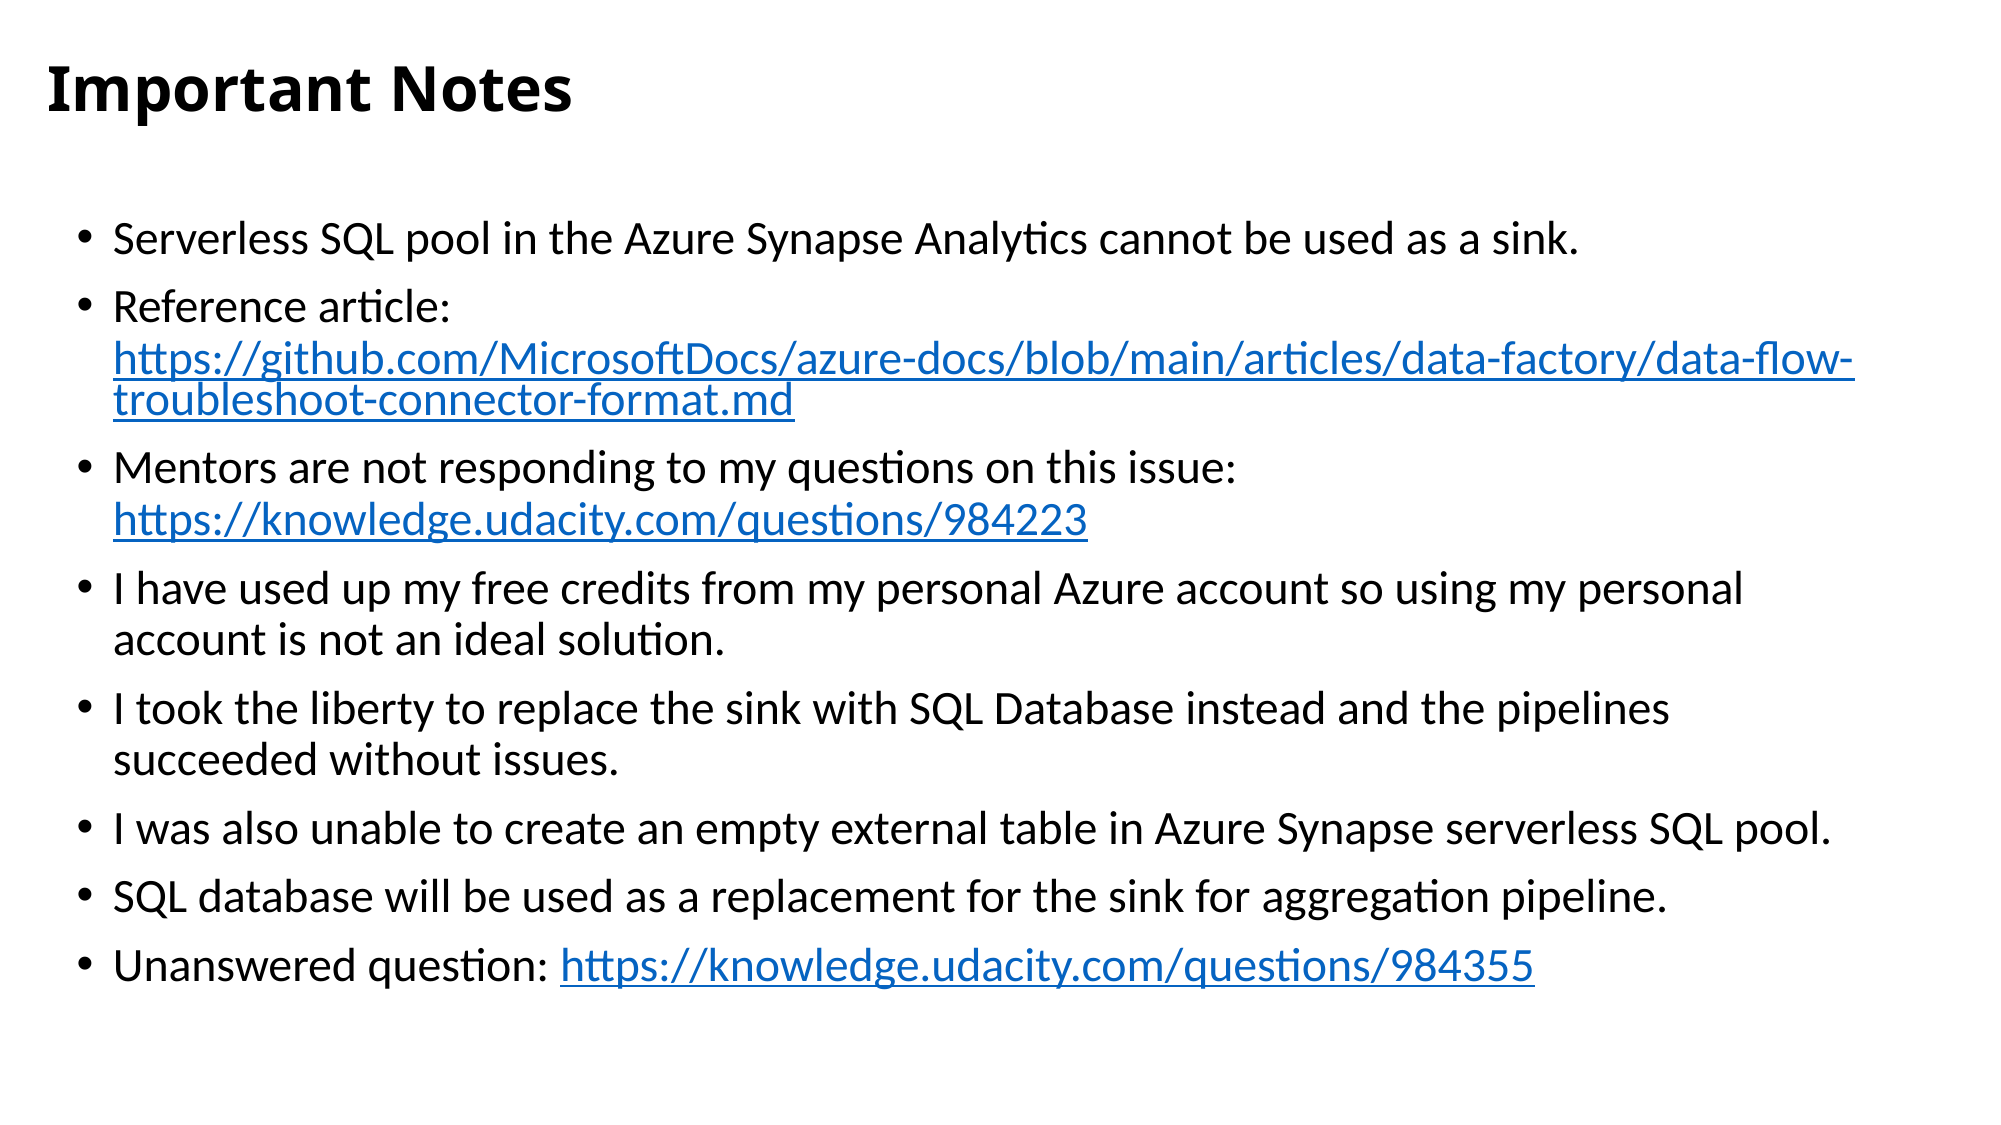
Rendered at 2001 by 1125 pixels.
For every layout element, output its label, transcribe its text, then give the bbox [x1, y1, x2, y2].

list Serverless SQL pool in the Azure Synapse Analytics cannot be used as a sink. Reference article: https://github.com/MicrosoftDocs/azure-docs/blob/main/articles/data-factory/data-flow-troubleshoot-connector-format.md Mentors are not responding to my questions on this issue: https://knowledge.udacity.com/questions/984223 I have used up my free credits from my personal Azure account so using my personal account is not an ideal solution. I took the liberty to replace the sink with SQL Database instead and the pipelines succeeded without issues. I was also unable to create an empty external table in Azure Synapse serverless SQL pool. SQL database will be used as a replacement for the sink for aggregation pipeline. Unanswered question: https://knowledge.udacity.com/questions/984355 [61, 205, 1871, 1002]
title Important Notes [32, 52, 1758, 130]
